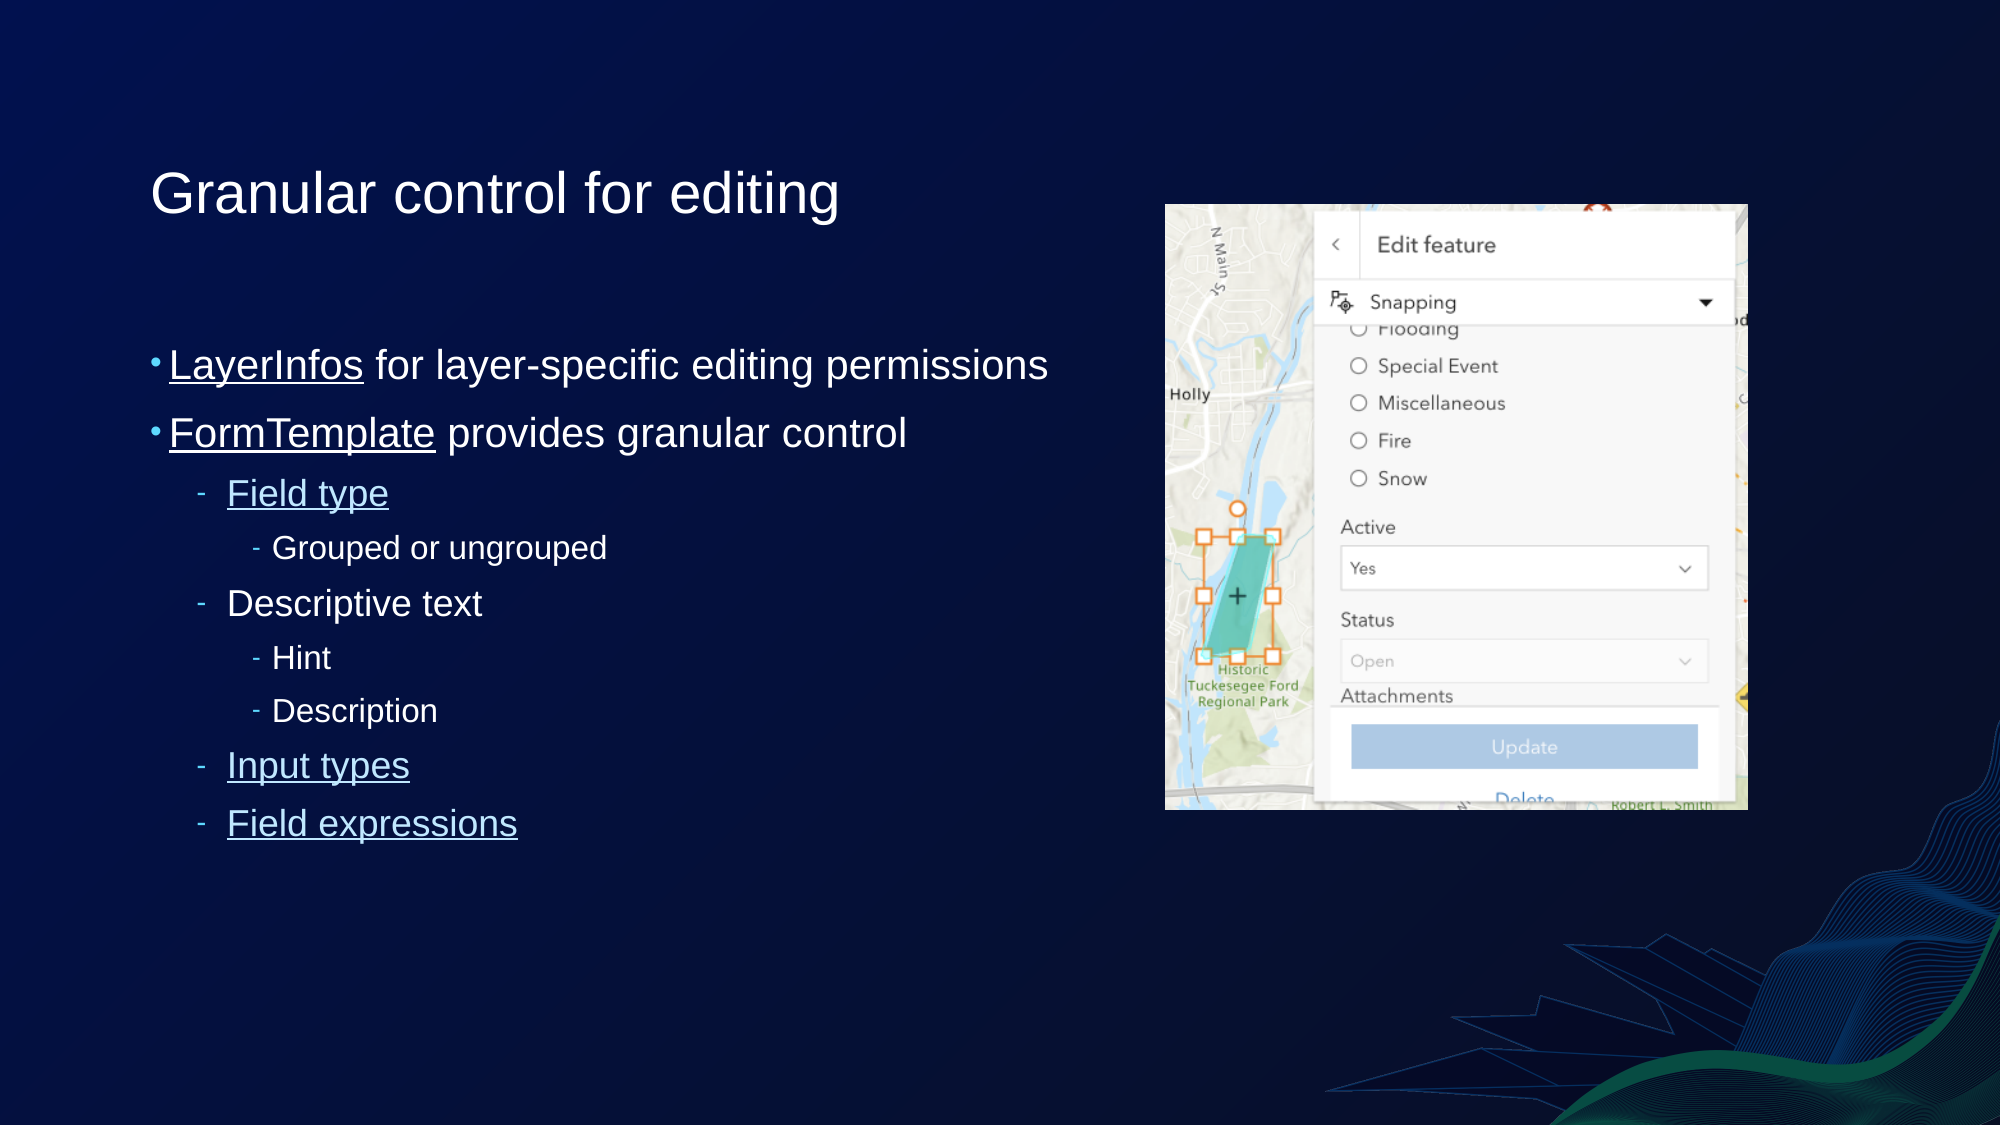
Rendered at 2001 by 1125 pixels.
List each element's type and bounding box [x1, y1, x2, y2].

picture [1165, 203, 1748, 810]
text_box [0, 0, 2000, 1125]
